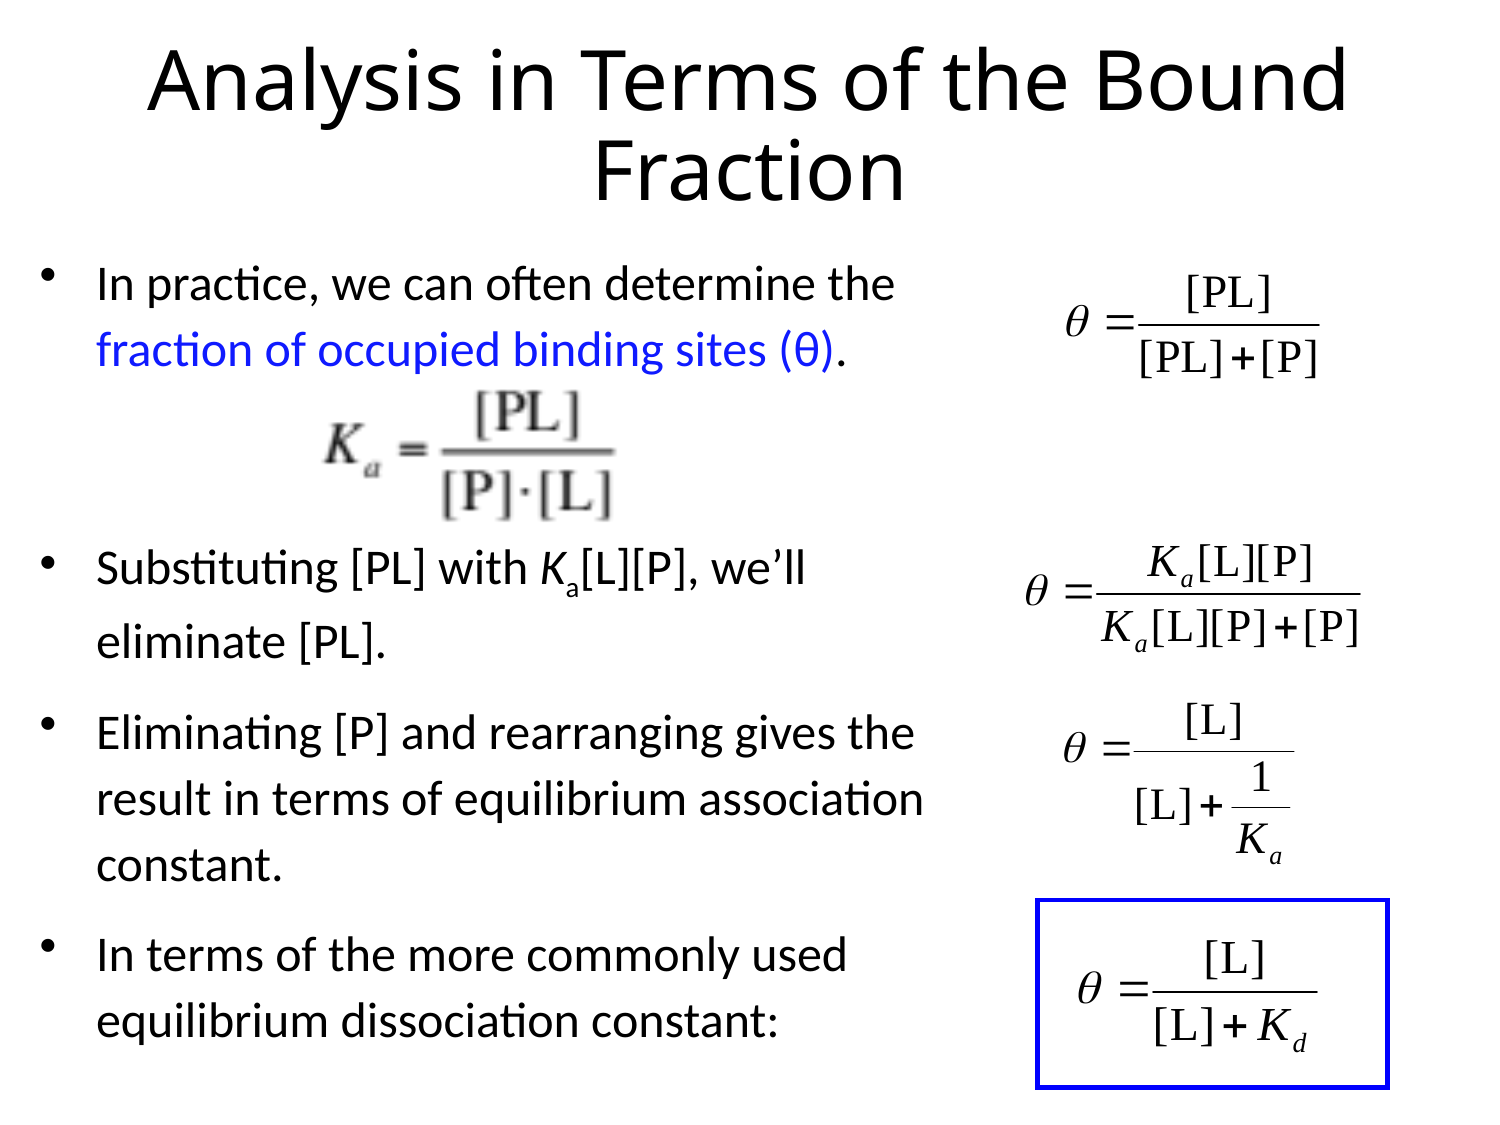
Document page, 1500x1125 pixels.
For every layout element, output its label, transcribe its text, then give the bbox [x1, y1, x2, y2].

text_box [1056, 691, 1304, 875]
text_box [316, 374, 621, 529]
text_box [1070, 928, 1325, 1063]
text_box In practice, we can often determine the fraction of occupied binding sites (θ). Substituting [PL] with Ka[L][P], we’ll eliminate [PL]. Eliminating [P] and rearranging gives the result in terms of equilibrium association constant. In terms of the more commonly used equilibrium dissociation constant: [24, 237, 1000, 913]
title Analysis in Terms of the Bound Fraction [0, 15, 1500, 241]
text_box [1018, 532, 1369, 663]
text_box [1037, 900, 1388, 1088]
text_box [1058, 262, 1329, 391]
